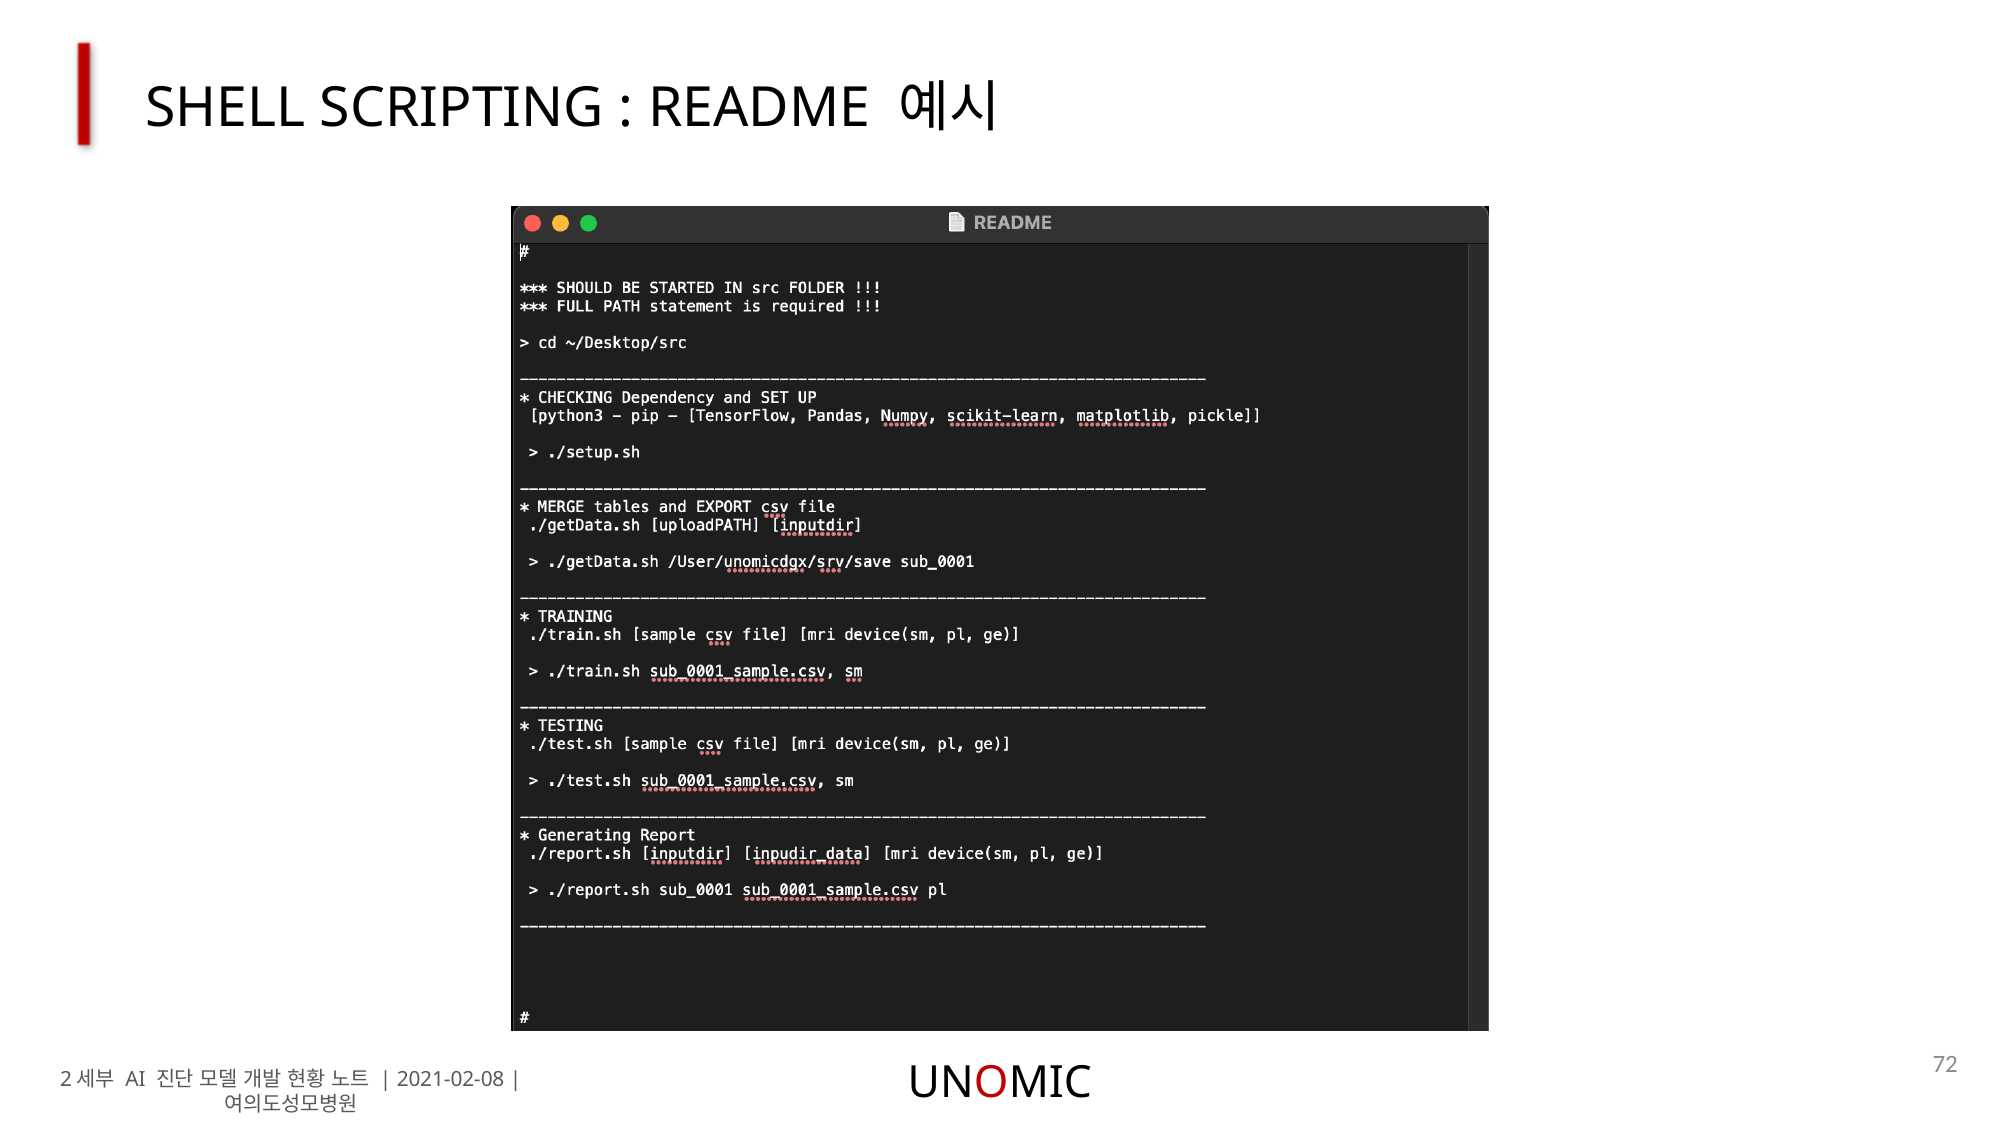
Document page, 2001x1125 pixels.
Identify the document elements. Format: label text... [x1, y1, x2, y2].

slide_number 72 [1853, 1019, 1974, 1106]
picture [511, 206, 1489, 1031]
text_box UNOMIC [850, 1044, 1150, 1115]
text_box 2세부 AI 진단 모델 개발 현황 노트 | 2021-02-08 | 여의도성모병원 [0, 1055, 582, 1125]
text_box SHELL SCRIPTING : README 예시 [130, 51, 1924, 158]
text_box [80, 45, 89, 145]
